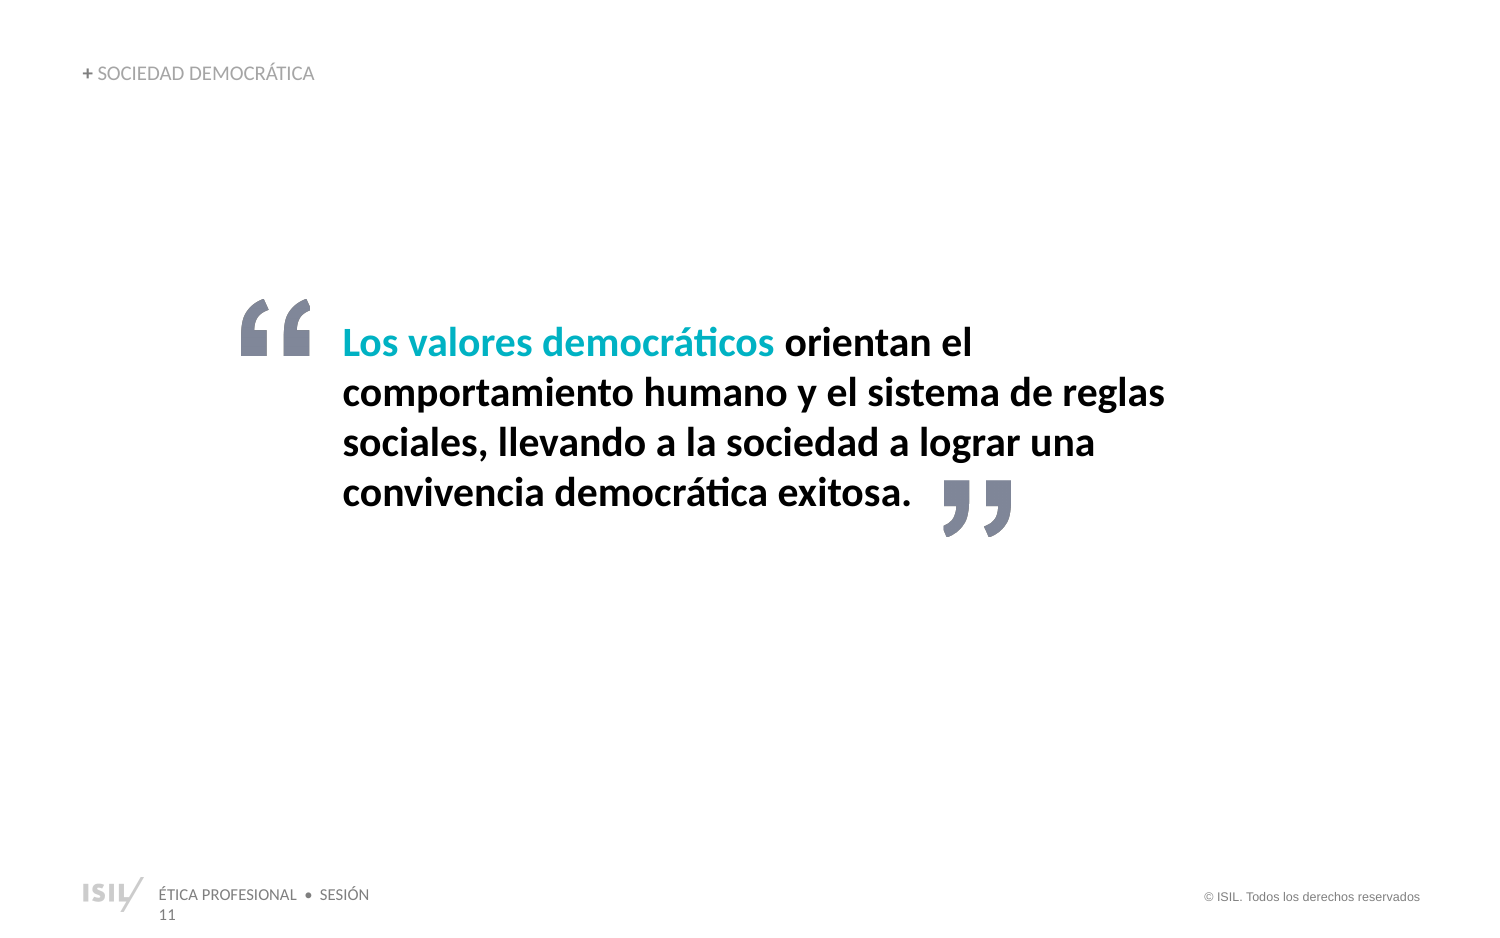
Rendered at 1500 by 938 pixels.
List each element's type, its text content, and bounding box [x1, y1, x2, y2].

text_box + SOCIEDAD DEMOCRÁTICA [82, 62, 868, 85]
picture [942, 480, 1011, 537]
text_box Los valores democráticos orientan el comportamiento humano y el sistema de reglas sociales, llevando a la sociedad a lograr una convivencia democrática exitosa. [342, 314, 1235, 515]
picture [241, 299, 310, 356]
